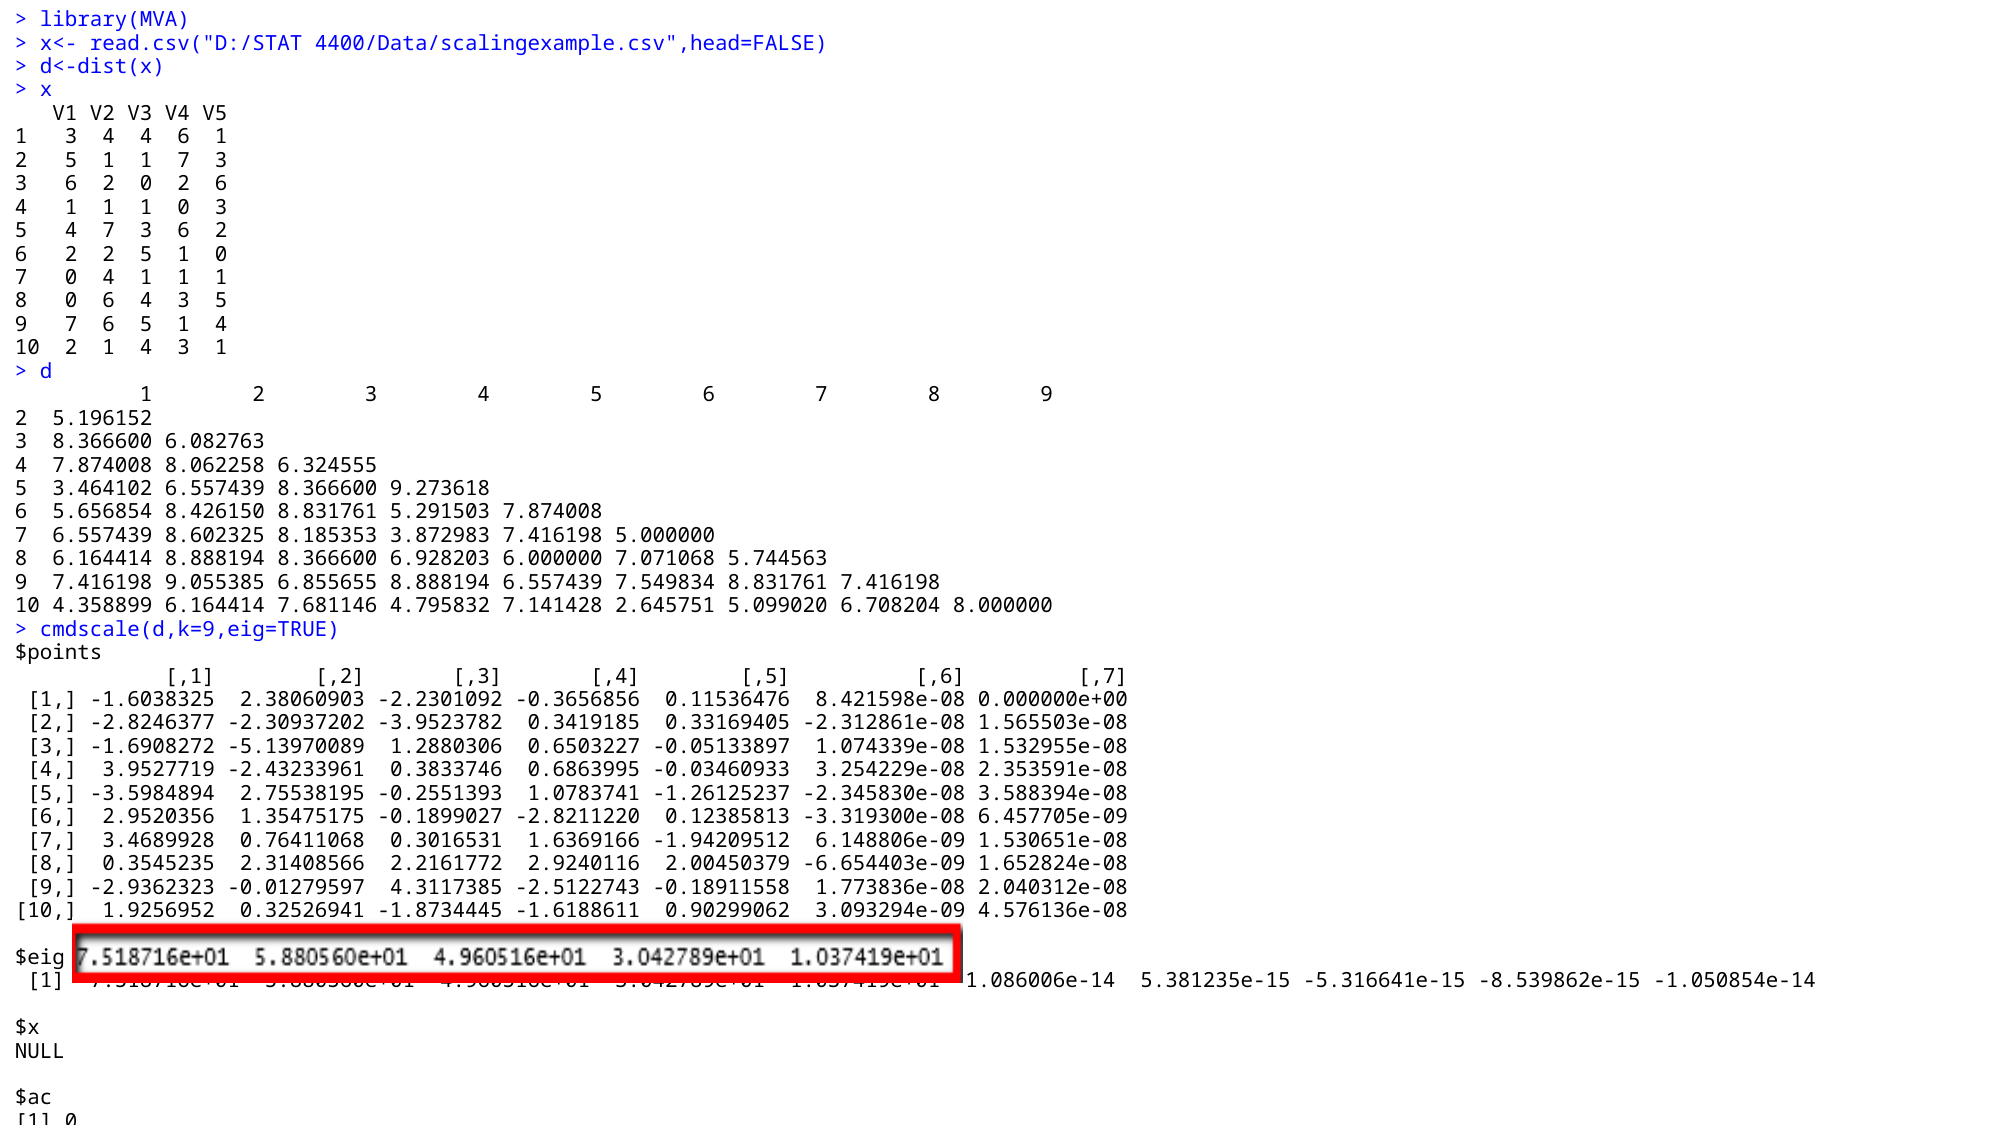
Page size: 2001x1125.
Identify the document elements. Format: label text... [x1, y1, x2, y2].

picture [72, 917, 963, 983]
text_box > library(MVA) > x<- read.csv("D:/STAT 4400/Data/scalingexample.csv",head=FALSE) > d<-dist(x) > x V1 V2 V3 V4 V5 1 3 4 4 6 1 2 5 1 1 7 3 3 6 2 0 2 6 4 1 1 1 0 3 5 4 7 3 6 2 6 2 2 5 1 0 7 0 4 1 1 1 8 0 6 4 3 5 9 7 6 5 1 4 10 2 1 4 3 1 > d 1 2 3 4 5 6 7 8 9 2 5.196152 3 8.366600 6.082763 4 7.874008 8.062258 6.324555 5 3.464102 6.557439 8.366600 9.273618 6 5.656854 8.426150 8.831761 5.291503 7.874008 7 6.557439 8.602325 8.185353 3.872983 7.416198 5.000000 8 6.164414 8.888194 8.366600 6.928203 6.000000 7.071068 5.744563 9 7.416198 9.055385 6.855655 8.888194 6.557439 7.549834 8.831761 7.416198 10 4.358899 6.164414 7.681146 4.795832 7.141428 2.645751 5.099020 6.708204 8.000000 > cmdscale(d,k=9,eig=TRUE) $points [,1] [,2] [,3] [,4] [,5] [,6] [,7] [1,] -1.6038325 2.38060903 -2.2301092 -0.3656856 0.11536476 8.421598e-08 0.000000e+00 [2,] -2.8246377 -2.30937202 -3.9523782 0.3419185 0.33169405 -2.312861e-08 1.565503e-08 [3,] -1.6908272 -5.13970089 1.2880306 0.6503227 -0.05133897 1.074339e-08 1.532955e-08 [4,] 3.9527719 -2.43233961 0.3833746 0.6863995 -0.03460933 3.254229e-08 2.353591e-08 [5,] -3.5984894 2.75538195 -0.2551393 1.0783741 -1.26125237 -2.345830e-08 3.588394e-08 [6,] 2.9520356 1.35475175 -0.1899027 -2.8211220 0.12385813 -3.319300e-08 6.457705e-09 [7,] 3.4689928 0.76411068 0.3016531 1.6369166 -1.94209512 6.148806e-09 1.530651e-08 [8,] 0.3545235 2.31408566 2.2161772 2.9240116 2.00450379 -6.654403e-09 1.652824e-08 [9,] -2.9362323 -0.01279597 4.3117385 -2.5122743 -0.18911558 1.773836e-08 2.040312e-08 [10,] 1.9256952 0.32526941 -1.8734445 -1.6188611 0.90299062 3.093294e-09 4.576136e-08 $eig [1] 7.518716e+01 5.880560e+01 4.960516e+01 3.042789e+01 1.037419e+01 1.086006e-14 5.381235e-15 -5.316641e-15 -8.539862e-15 -1.050854e-14 $x NULL $ac [1] 0 [0, 0, 1961, 1125]
